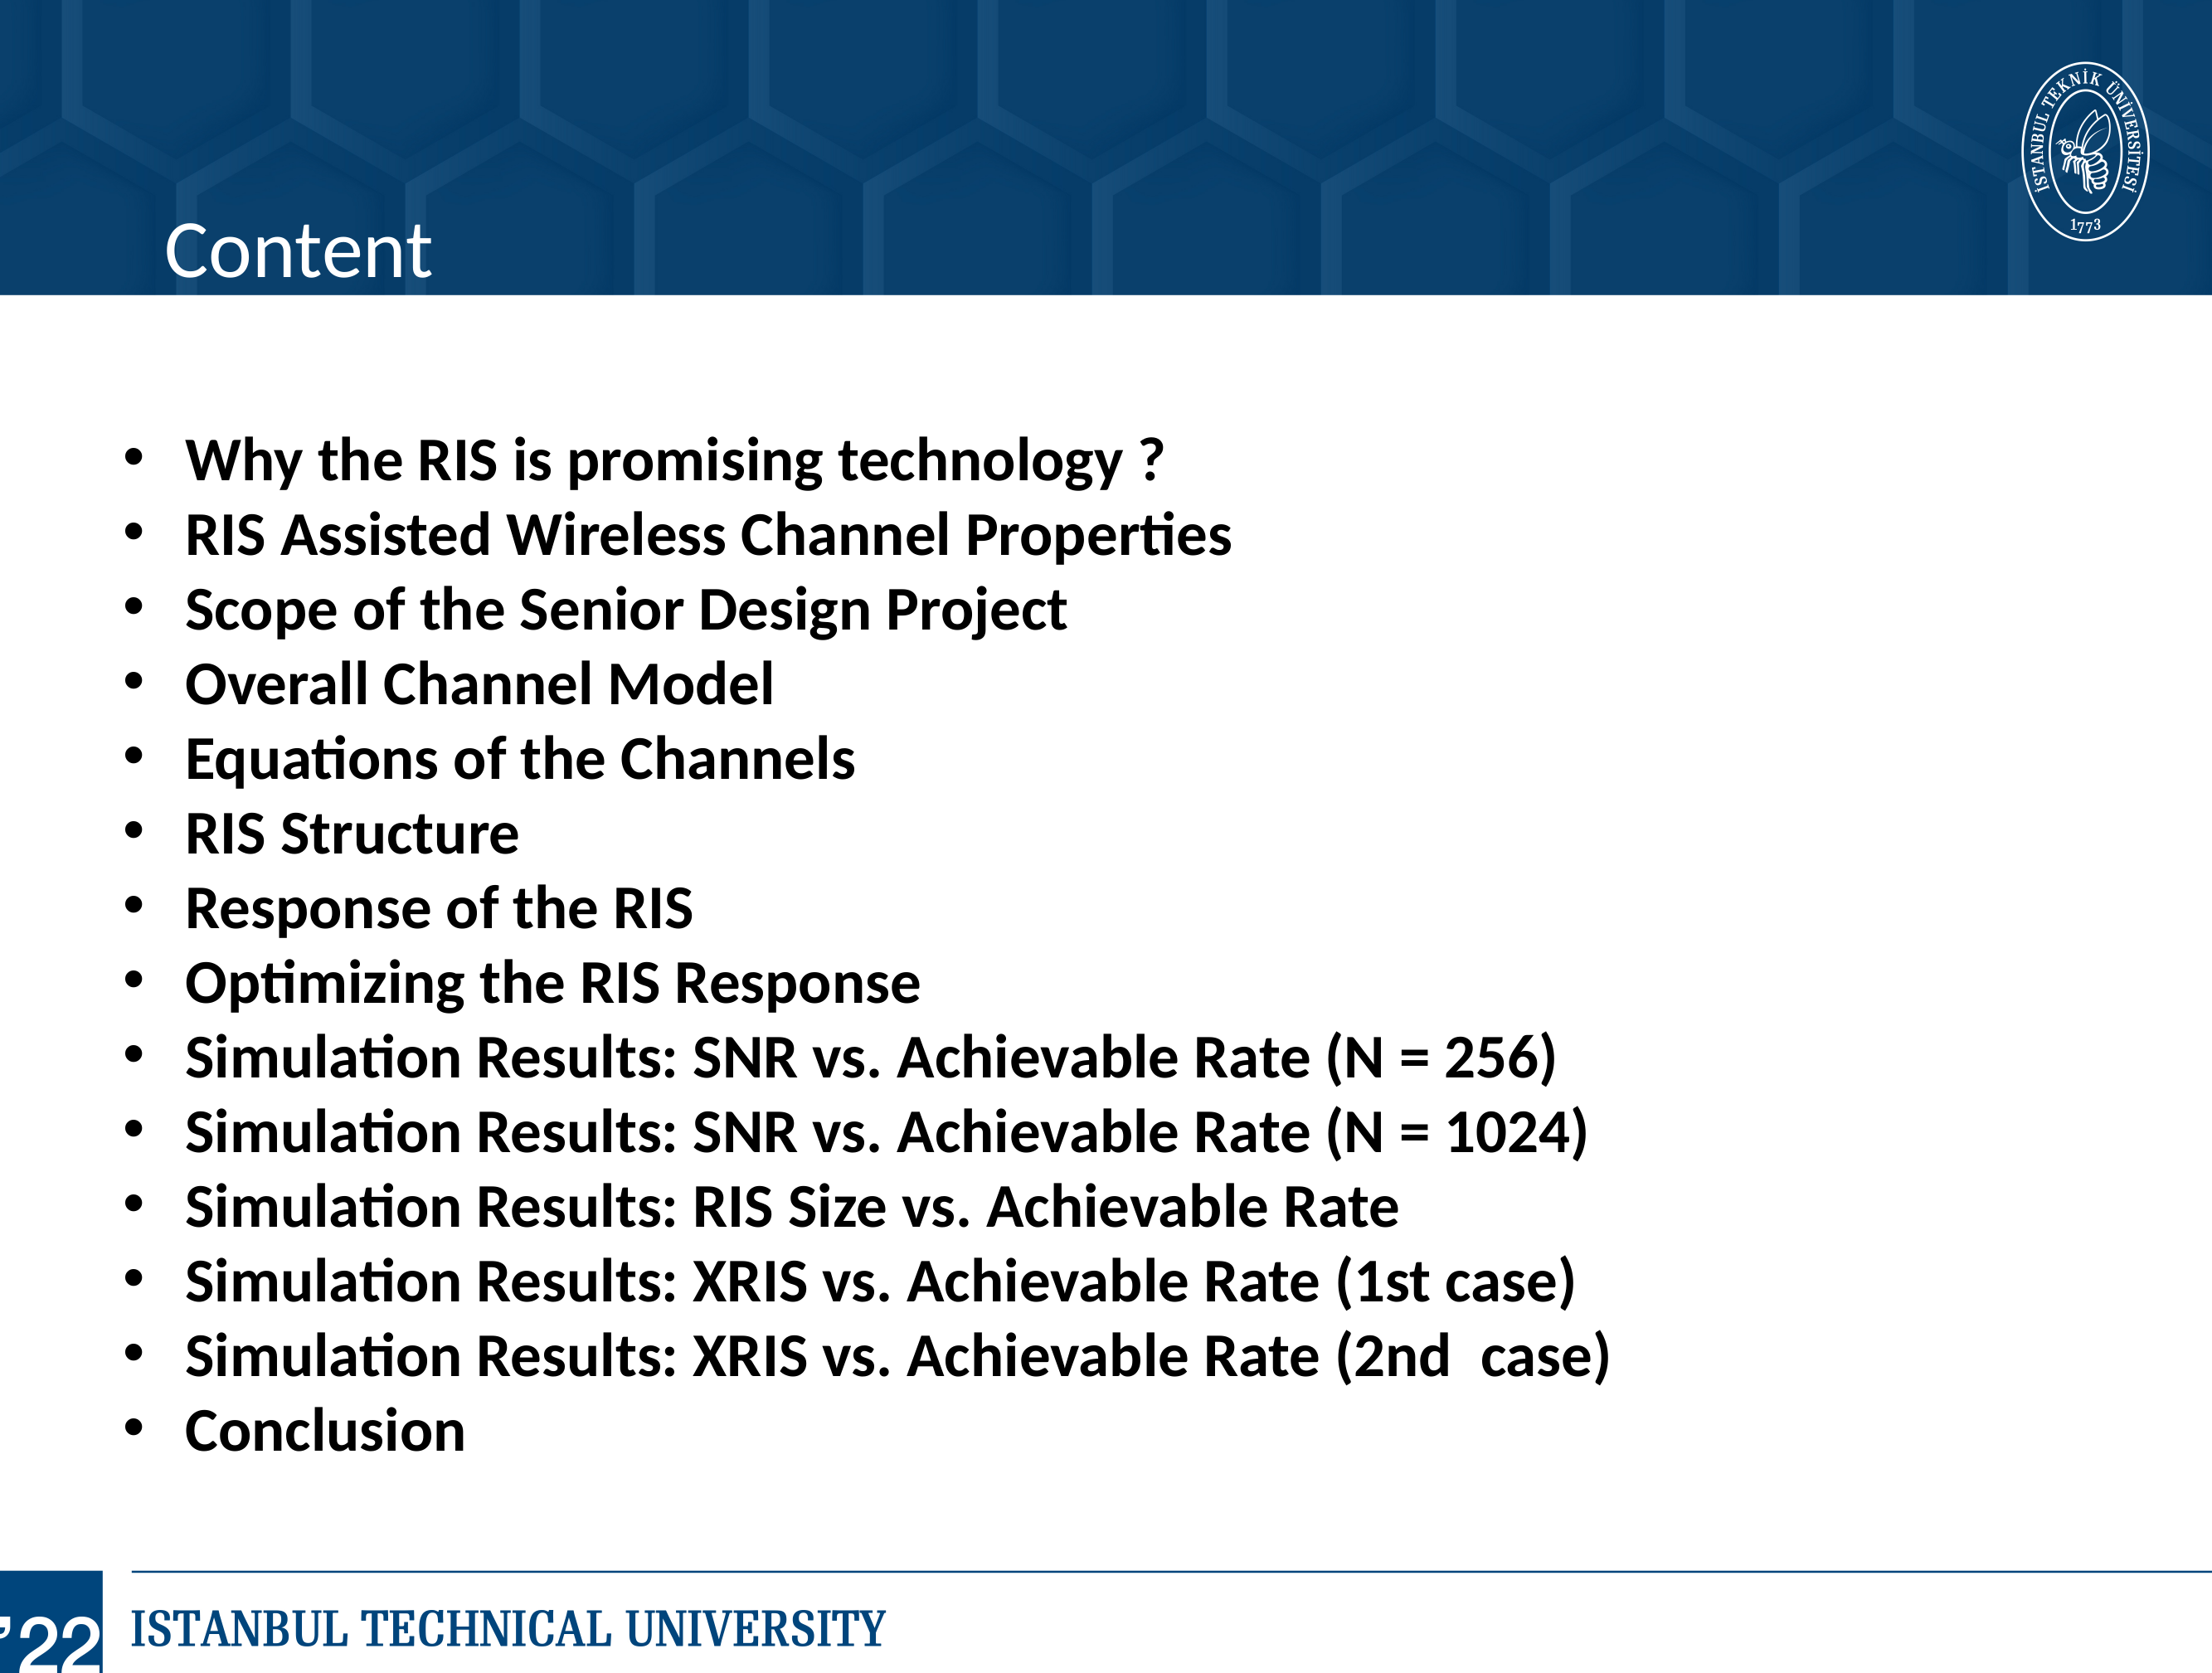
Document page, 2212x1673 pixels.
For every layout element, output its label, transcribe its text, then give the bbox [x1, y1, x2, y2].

picture [0, 0, 2212, 1673]
text_box Why the RIS is promising technology ? RIS Assisted Wireless Channel Properties Scope of the Senior Design Project Overall Channel Model Equations of the Channels RIS Structure Response of the RIS Optimizing the RIS Response Simulation Results: SNR vs. Achievable Rate (N = 256) Simulation Results: SNR vs. Achievable Rate (N = 1024) Simulation Results: RIS Size vs. Achievable Rate Simulation Results: XRIS vs. Achievable Rate (1st case) Simulation Results: XRIS vs. Achievable Rate (2nd case) Conclusion [110, 412, 1977, 1673]
title Content [152, 89, 2060, 413]
